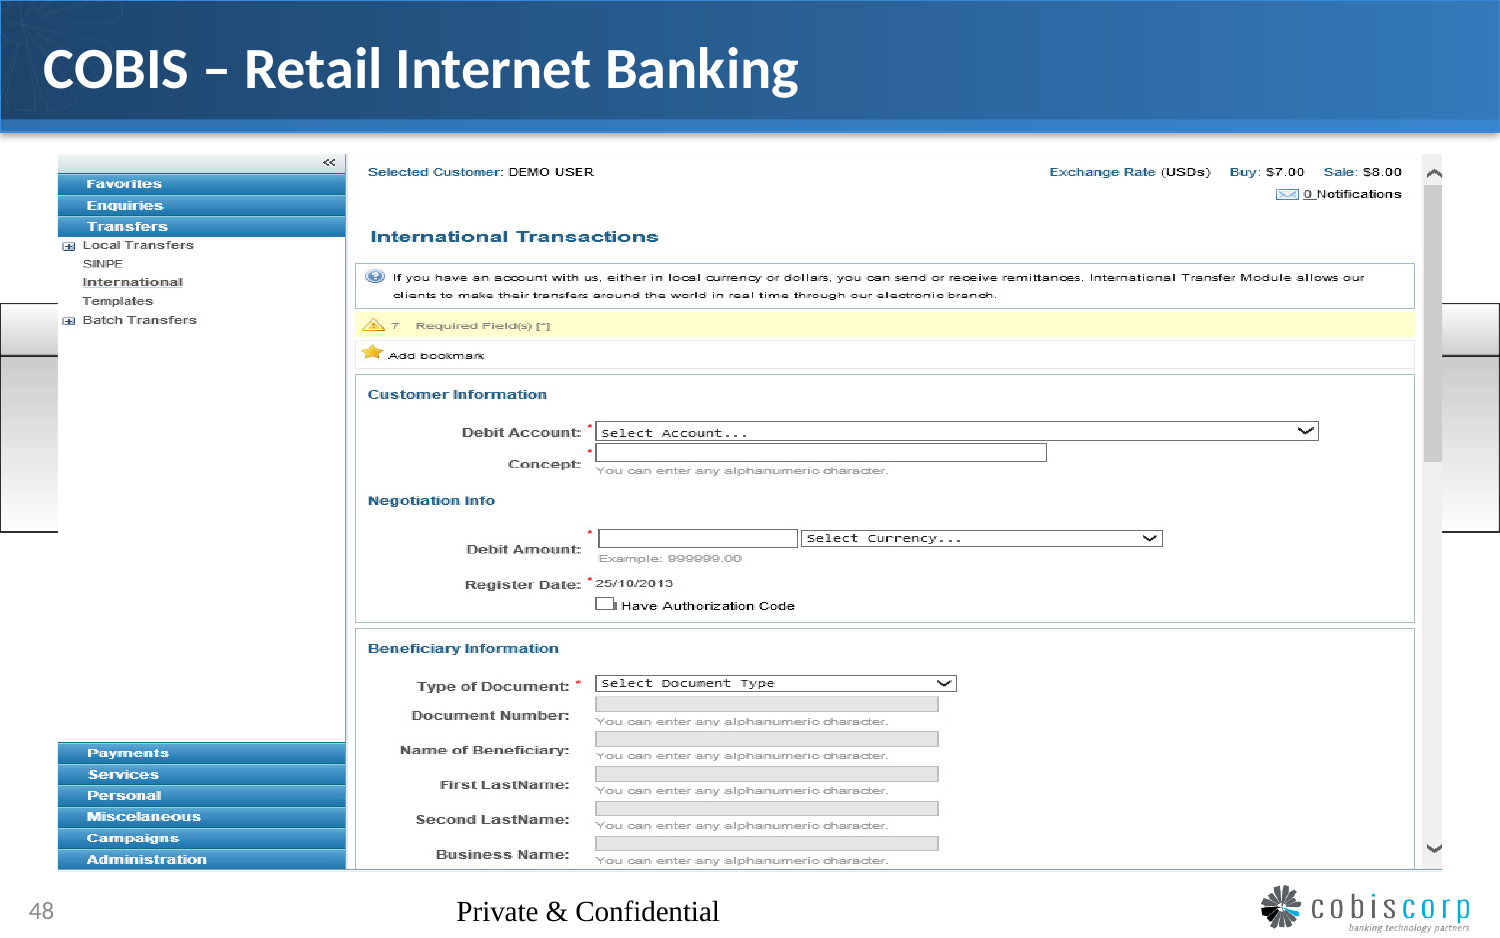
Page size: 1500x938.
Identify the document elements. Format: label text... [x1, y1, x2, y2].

picture [57, 153, 1443, 872]
picture [1261, 885, 1469, 933]
title COBIS – Retail Internet Banking [28, 0, 1471, 132]
picture [1461, 902, 1466, 916]
footer Private & Confidential [93, 884, 1085, 935]
slide_number 48 [28, 884, 93, 935]
